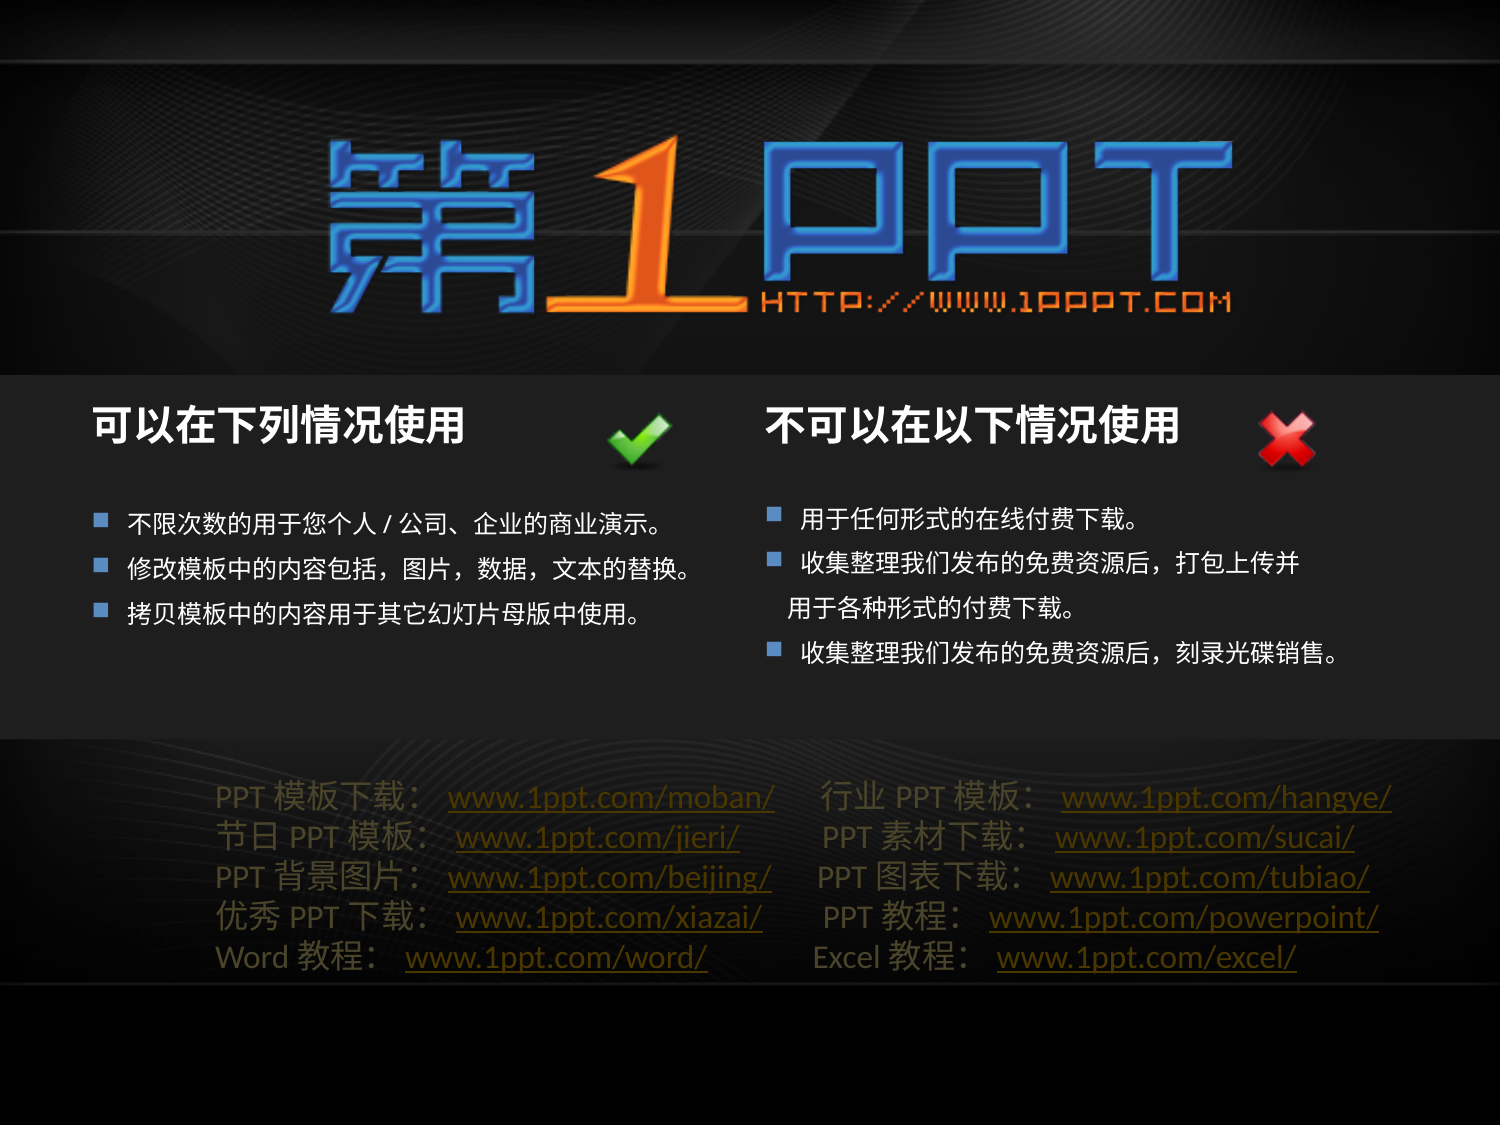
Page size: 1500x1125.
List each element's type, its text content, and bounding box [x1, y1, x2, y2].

text_box 可以在下列情况使用 不限次数的用于您个人/公司、企业的商业演示。 修改模板中的内容包括，图片，数据，文本的替换。 拷贝模板中的内容用于其它幻灯片母版中使用。 [76, 391, 750, 717]
picture [0, 0, 1500, 374]
picture [607, 407, 673, 473]
text_box PPT模板下载：www.1ppt.com/moban/ 行业PPT模板：www.1ppt.com/hangye/ 节日PPT模板：www.1ppt.com/jieri/ PPT素材下载：www.1ppt.com/sucai/ PPT背景图片：www.1ppt.com/beijing/ PPT图表下载：www.1ppt.com/tubiao/ 优秀PPT下载：www.1ppt.com/xiazai/ PPT教程：www.1ppt.com/powerpoint/ Word教程：www.1ppt.com/word/ Excel教程：www.1ppt.com/excel/ [198, 740, 1500, 1096]
text_box 不可以在以下情况使用 用于任何形式的在线付费下载。 收集整理我们发布的免费资源后，打包上传并 用于各种形式的付费下载。 收集整理我们发布的免费资源后，刻录光碟销售。 [750, 391, 1424, 717]
picture [1253, 407, 1319, 473]
picture [0, 740, 1500, 1125]
text_box [0, 374, 1500, 740]
